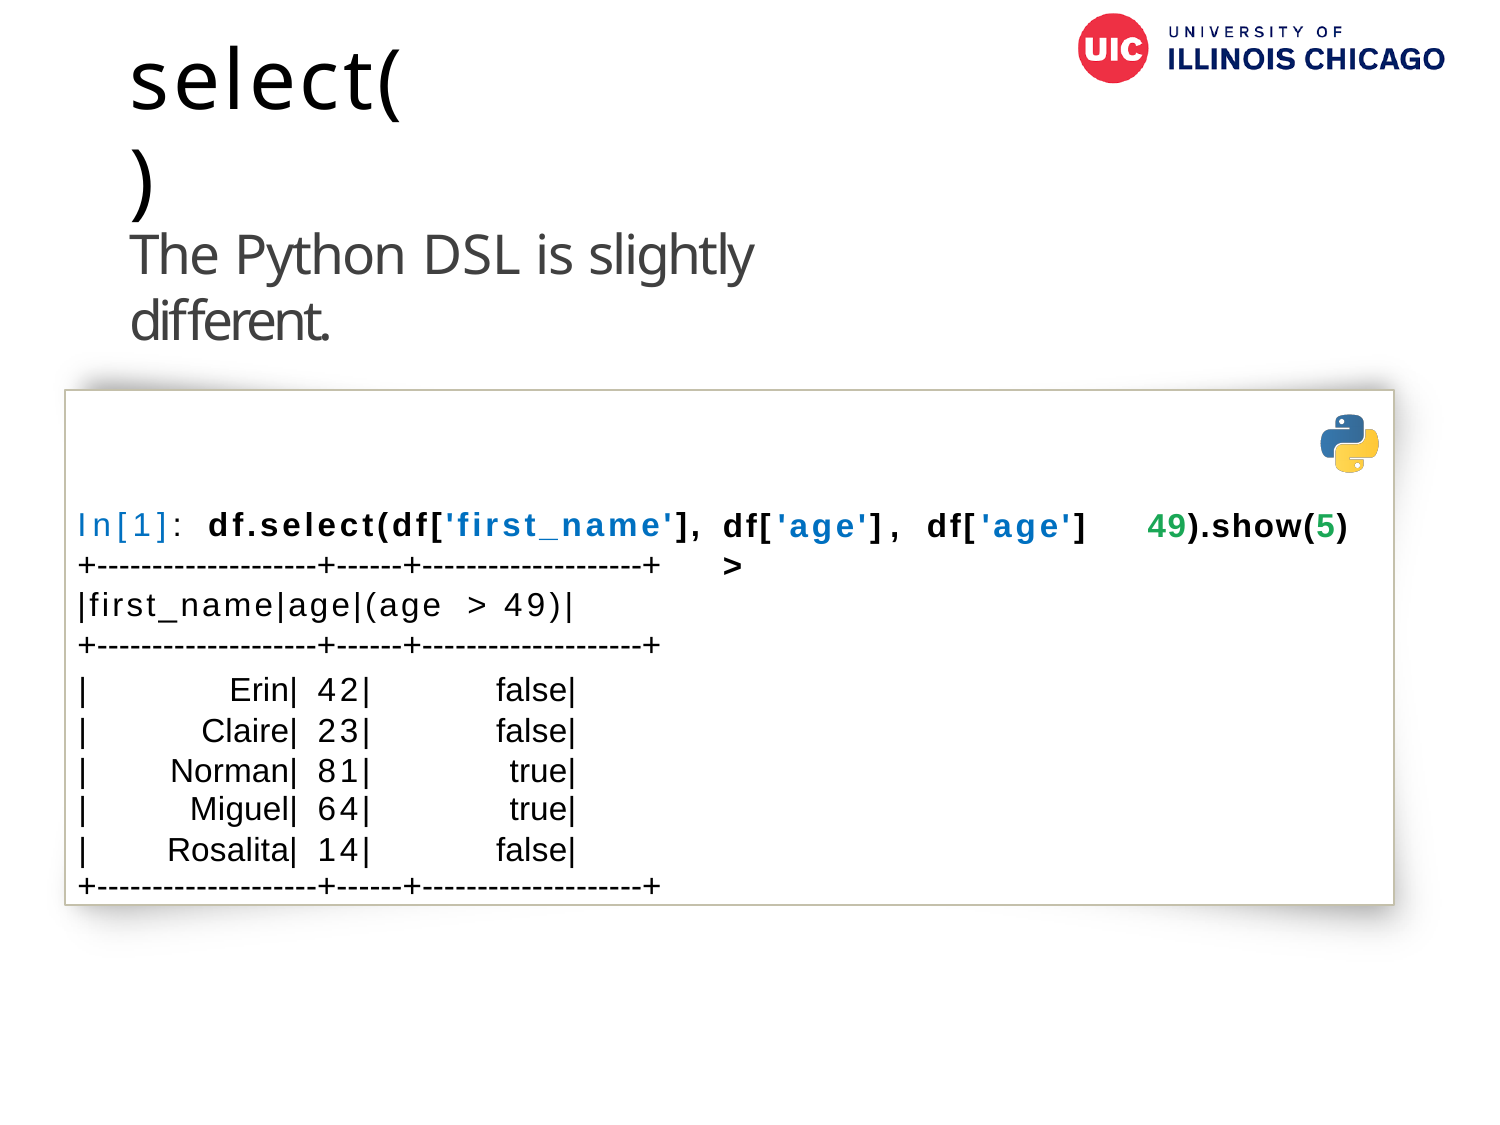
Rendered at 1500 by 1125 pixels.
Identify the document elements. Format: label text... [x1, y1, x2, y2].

table_cell true| [419, 750, 581, 790]
table_header Erin| [114, 673, 307, 710]
text_box 49).show(5) [1145, 502, 1352, 544]
text_box +-­‐-­‐-­‐-­‐-­‐-­‐-­‐-­‐-­‐-­‐+-­‐-­‐-­‐+-­‐-­‐-­‐-­‐-­‐-­‐-­‐-­‐-­‐-­‐+ [75, 862, 791, 905]
table_cell | [73, 710, 114, 750]
text_box [65, 390, 1395, 906]
table_header | [73, 673, 114, 710]
table_cell 64| [307, 790, 419, 829]
title select() [127, 24, 417, 217]
text_box [43, 325, 1456, 1000]
table_cell Claire| [114, 710, 307, 750]
table_cell Miguel| [114, 790, 307, 829]
text_box [1315, 409, 1384, 478]
table_cell 81| [307, 750, 419, 790]
text_box df['age'], df['age'] > [721, 502, 1129, 584]
text_box In[1]: df.select(df['first_name'], +-­‐-­‐-­‐-­‐-­‐-­‐-­‐-­‐-­‐-­‐+-­‐-­‐-­‐+-­‐-­‐-­‐-­‐-­‐-­‐-­‐-­‐-­‐-­‐+ |first_name|age|(age > 49)| +-­‐-­‐-­‐-­‐-­‐-­‐-­‐-­‐-­‐-­‐+-­‐-­‐-­‐+-­‐-­‐-­‐-­‐-­‐-­‐-­‐-­‐-­‐-­‐+ [75, 502, 705, 664]
table_cell 23| [307, 710, 419, 750]
table_cell false| [419, 710, 581, 750]
text_box The Python DSL is slightly different. [127, 217, 910, 352]
table_header 42| [307, 673, 419, 710]
picture [1076, 11, 1448, 86]
table_cell false| [419, 829, 581, 862]
table_cell Rosalita| [114, 829, 307, 862]
table_cell | [73, 829, 114, 869]
text_box [43, 348, 1427, 943]
table_cell | [73, 750, 114, 790]
table_cell 14| [307, 829, 419, 862]
table_header false| [419, 673, 581, 710]
table_cell | [73, 790, 114, 829]
table_cell Norman| [114, 750, 307, 790]
table_cell true| [419, 790, 581, 829]
